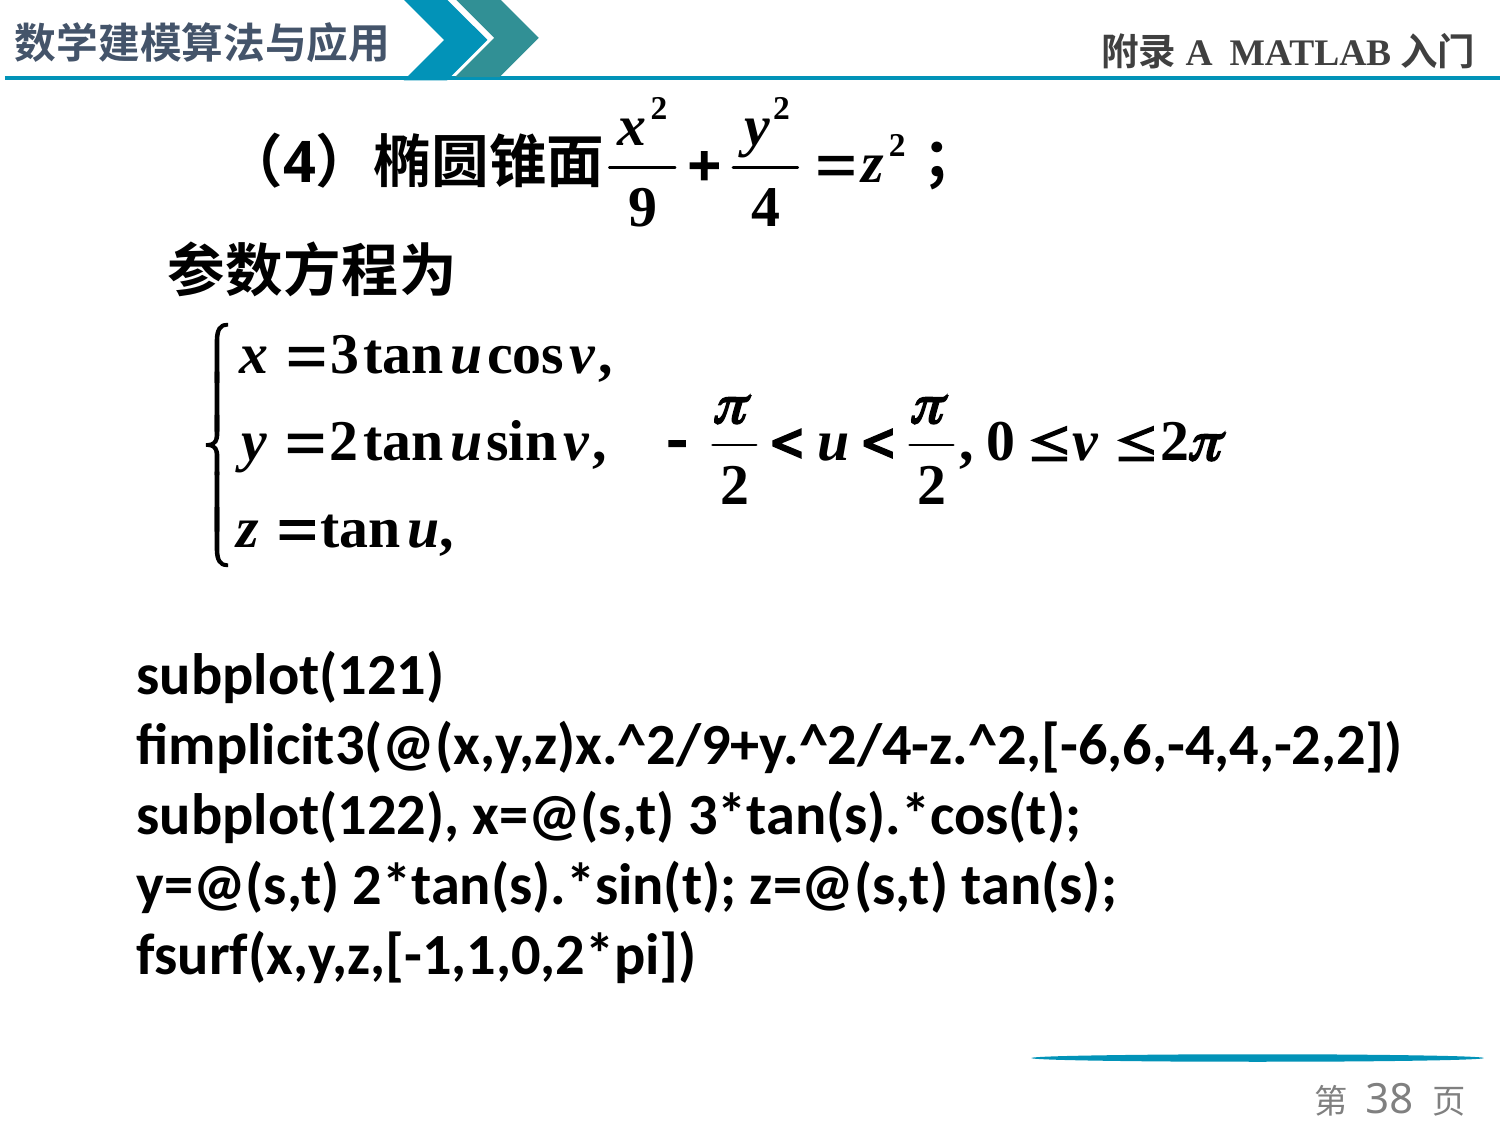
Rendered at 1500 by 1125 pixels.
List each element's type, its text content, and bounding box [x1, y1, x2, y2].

text_box subplot(121) fimplicit3(@(x,y,z)x.^2/9+y.^2/4-z.^2,[-6,6,-4,4,-2,2]) subplot(122), x=@(s,t) 3*tan(s).*cos(t); y=@(s,t) 2*tan(s).*sin(t); z=@(s,t) tan(s); fsurf(x,y,z,[-1,1,0,2*pi]) [122, 628, 1500, 994]
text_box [51, 87, 1378, 703]
